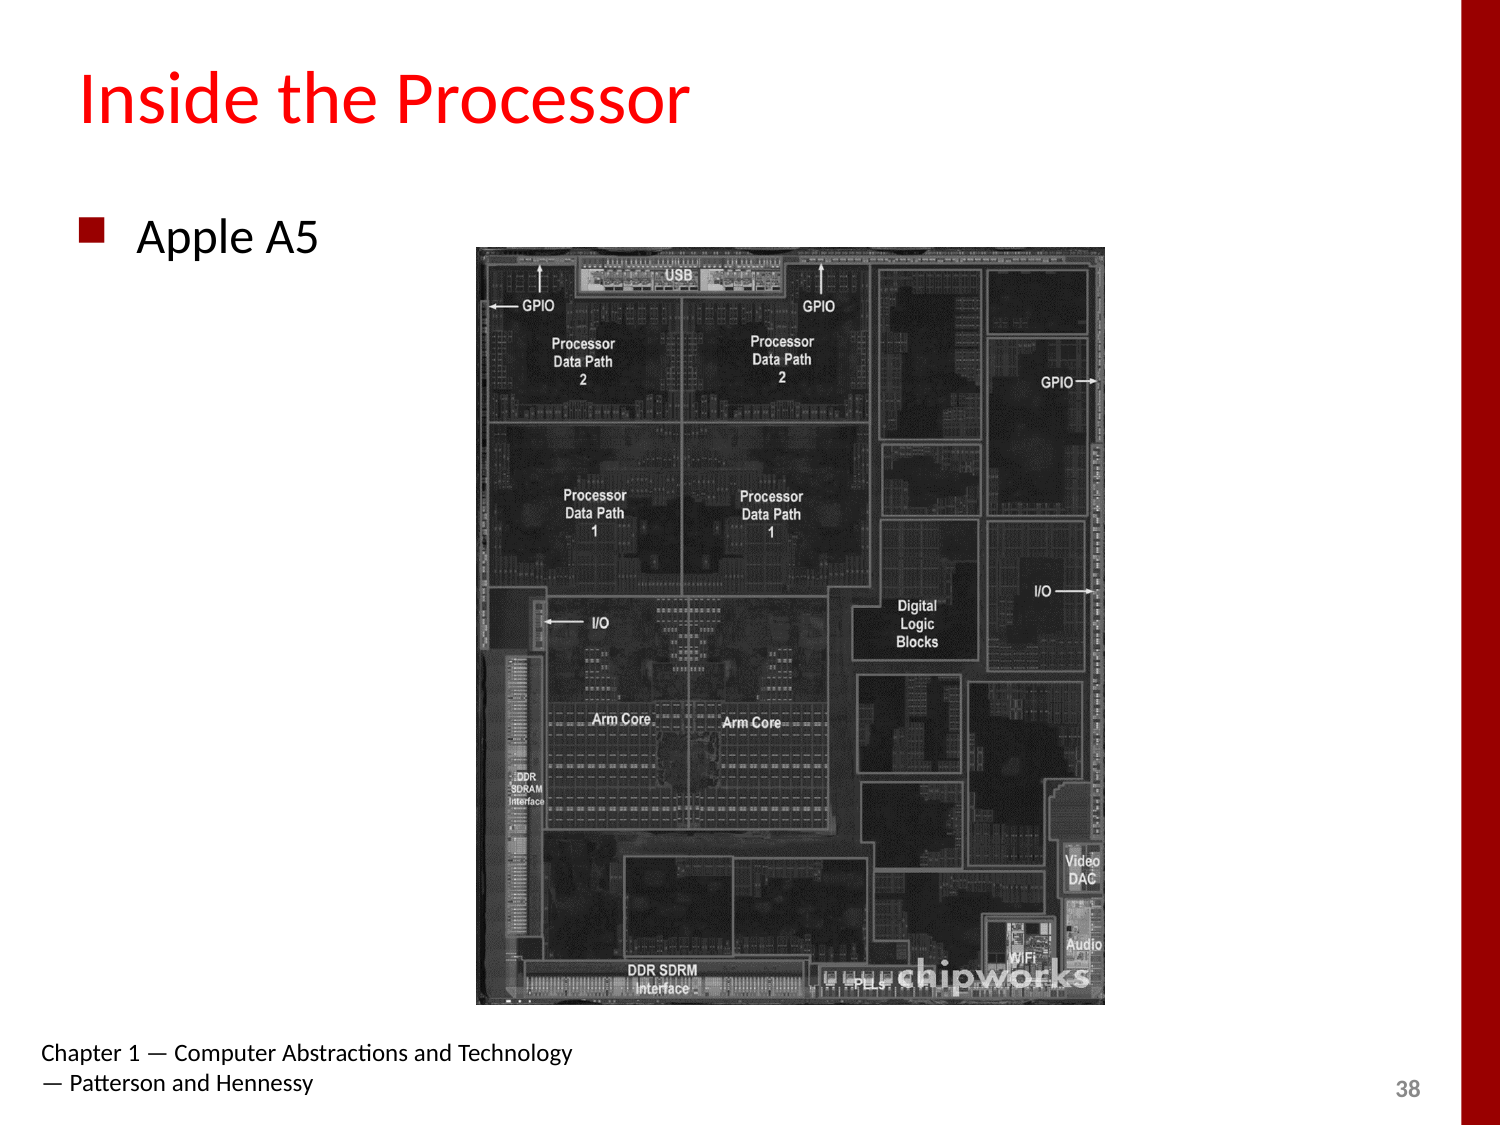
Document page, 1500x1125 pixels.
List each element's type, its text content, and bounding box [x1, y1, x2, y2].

list Apple A5 [65, 196, 1361, 1047]
picture [475, 247, 1106, 1005]
text_box Chapter 1 — Computer Abstractions and Technology — Patterson and Hennessy [41, 1036, 601, 1097]
title Inside the Processor [63, 30, 1310, 156]
